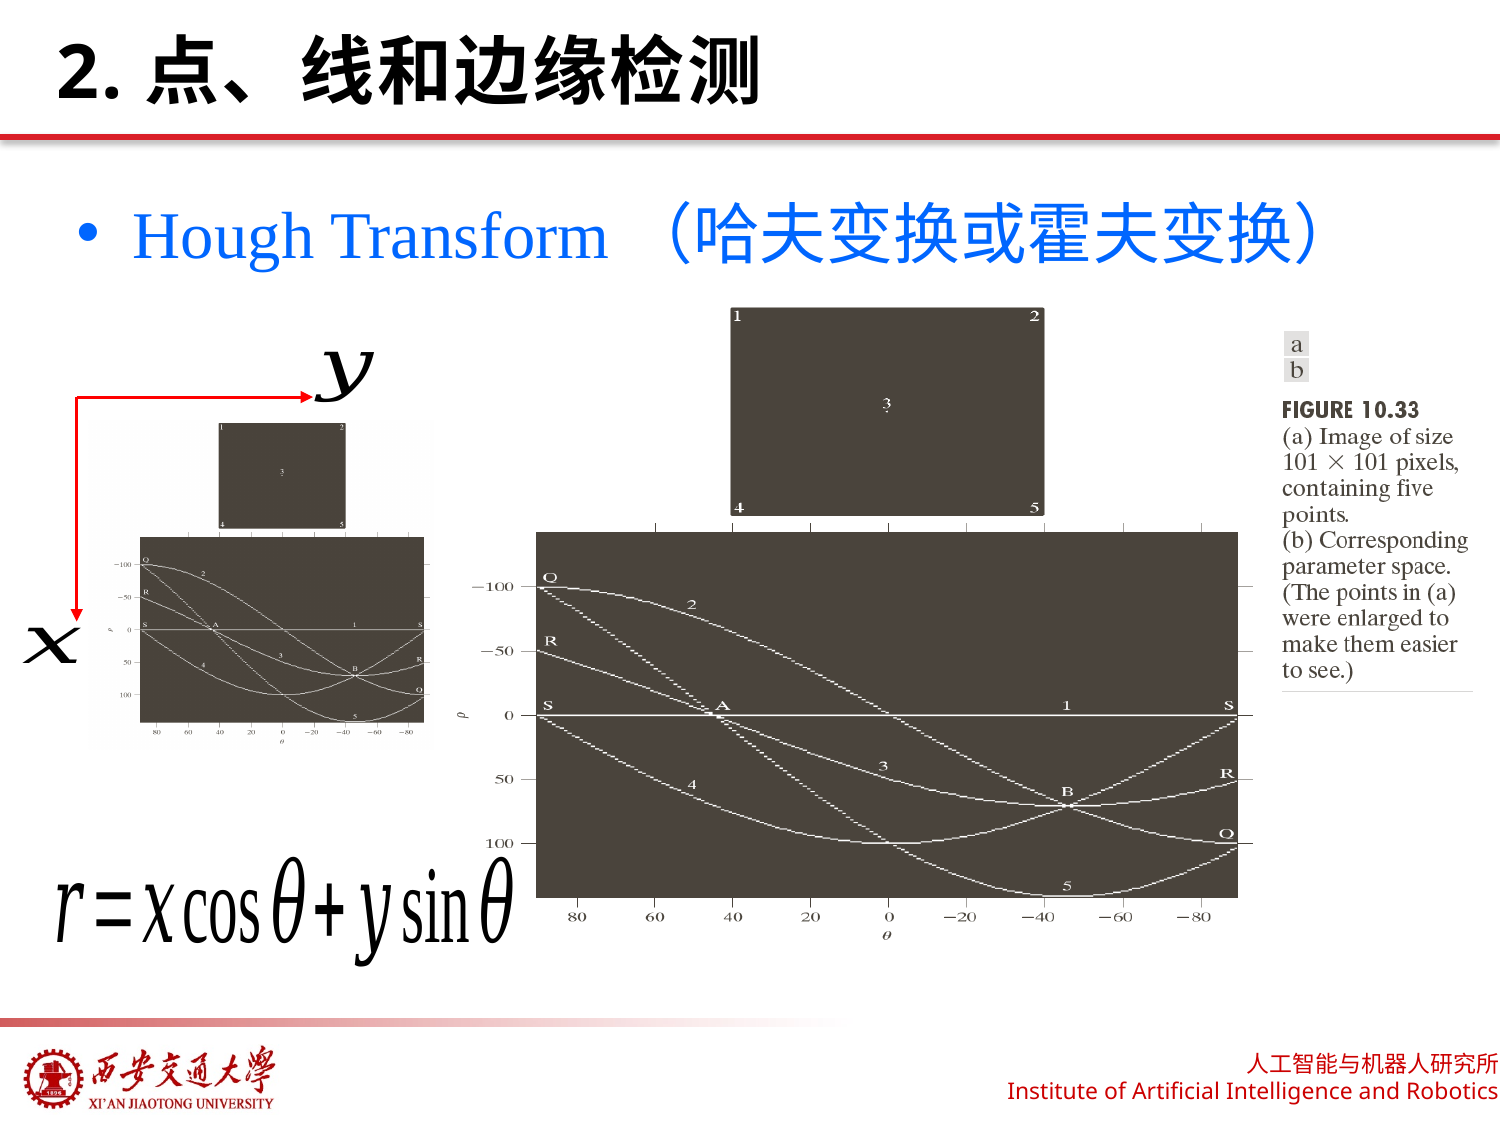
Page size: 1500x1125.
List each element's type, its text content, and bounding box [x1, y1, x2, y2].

title 2.点、线和边缘检测 [41, 0, 1341, 138]
picture [0, 1018, 61, 1027]
list Hough Transform（哈夫变换或霍夫变换） [61, 172, 1483, 1035]
picture [20, 1044, 281, 1115]
picture [1275, 326, 1485, 700]
picture [88, 302, 1262, 952]
